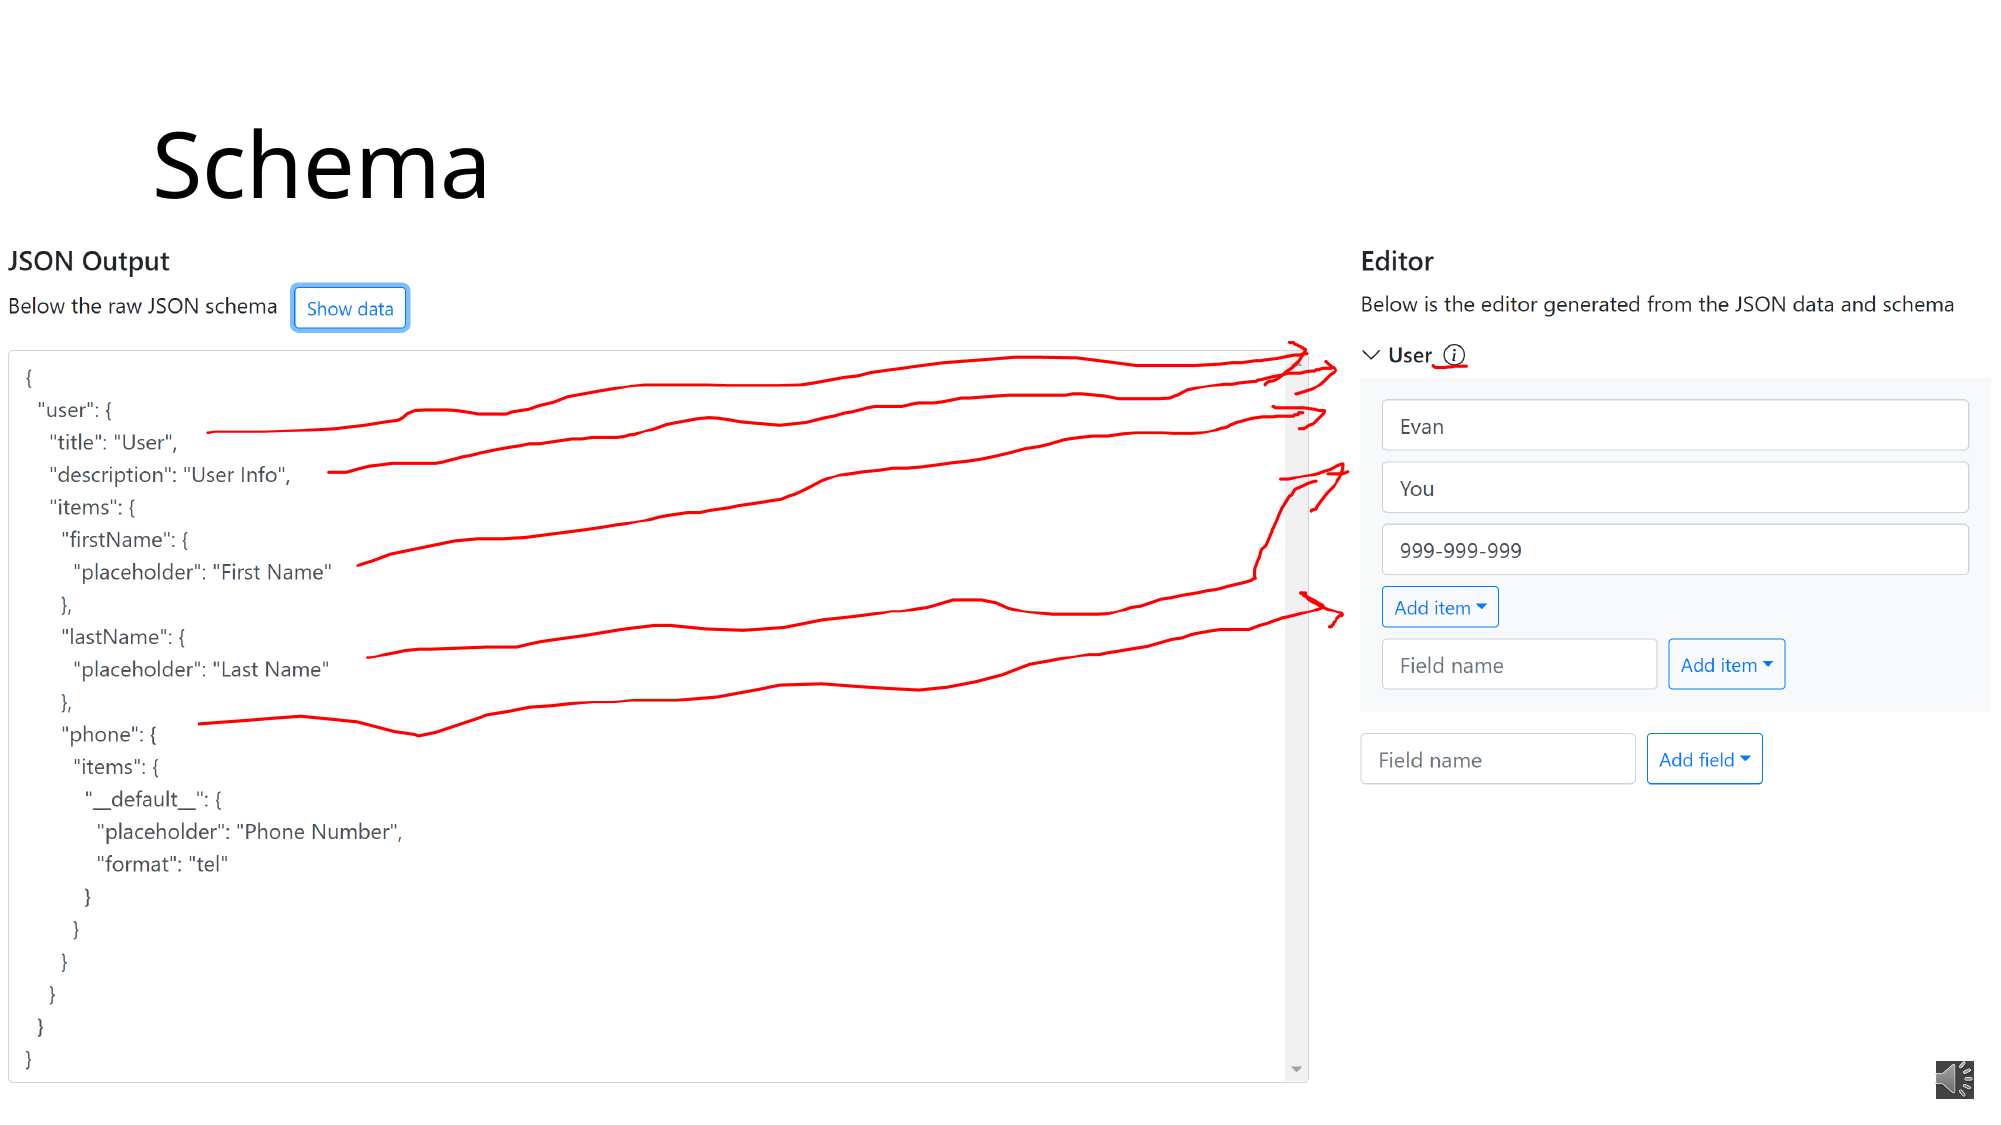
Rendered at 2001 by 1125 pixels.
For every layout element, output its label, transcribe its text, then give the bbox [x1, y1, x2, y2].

picture [1934, 1059, 1975, 1100]
title Schema [137, 59, 1863, 240]
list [0, 240, 1995, 1088]
